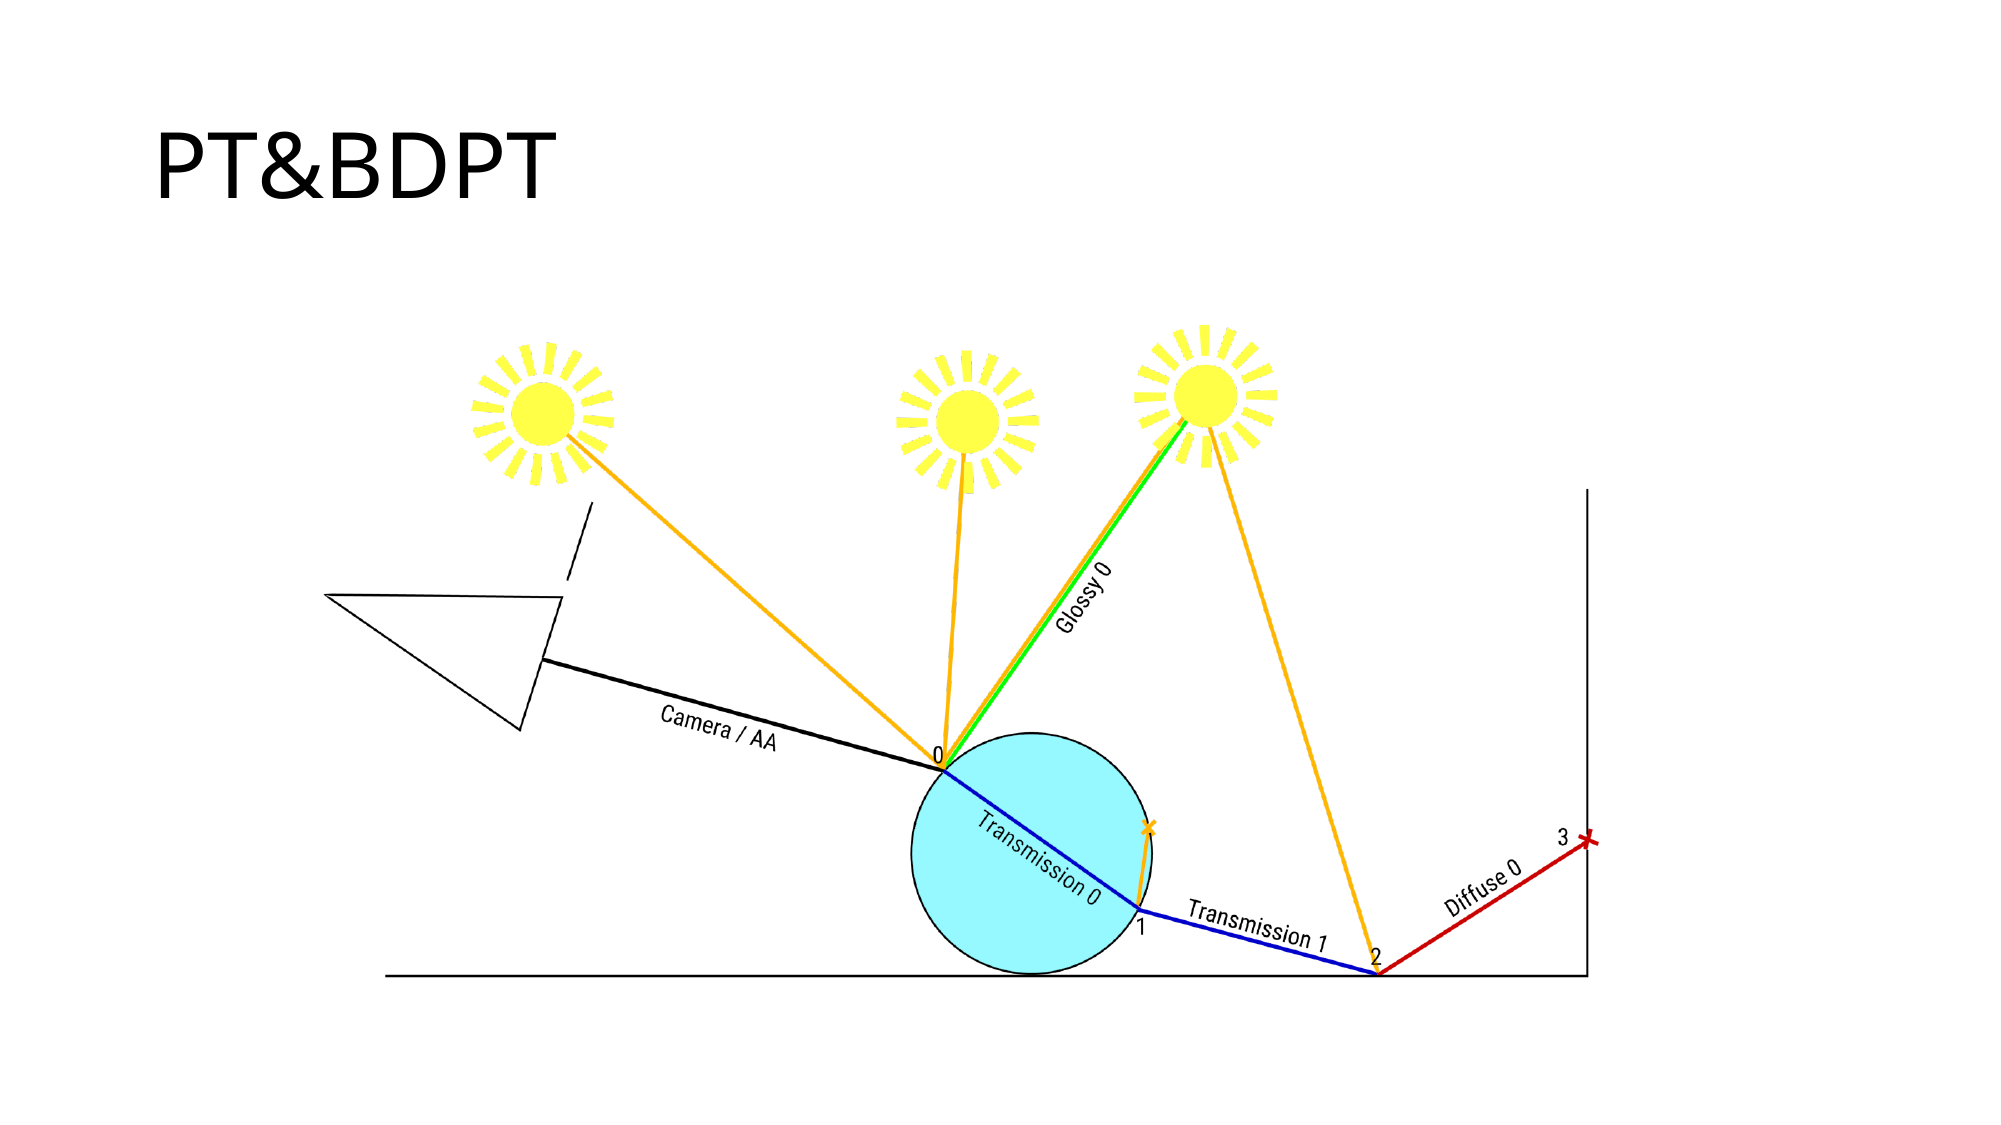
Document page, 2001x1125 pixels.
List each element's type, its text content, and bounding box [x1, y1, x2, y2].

title PT&BDPT [137, 59, 1863, 278]
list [296, 295, 1639, 1010]
